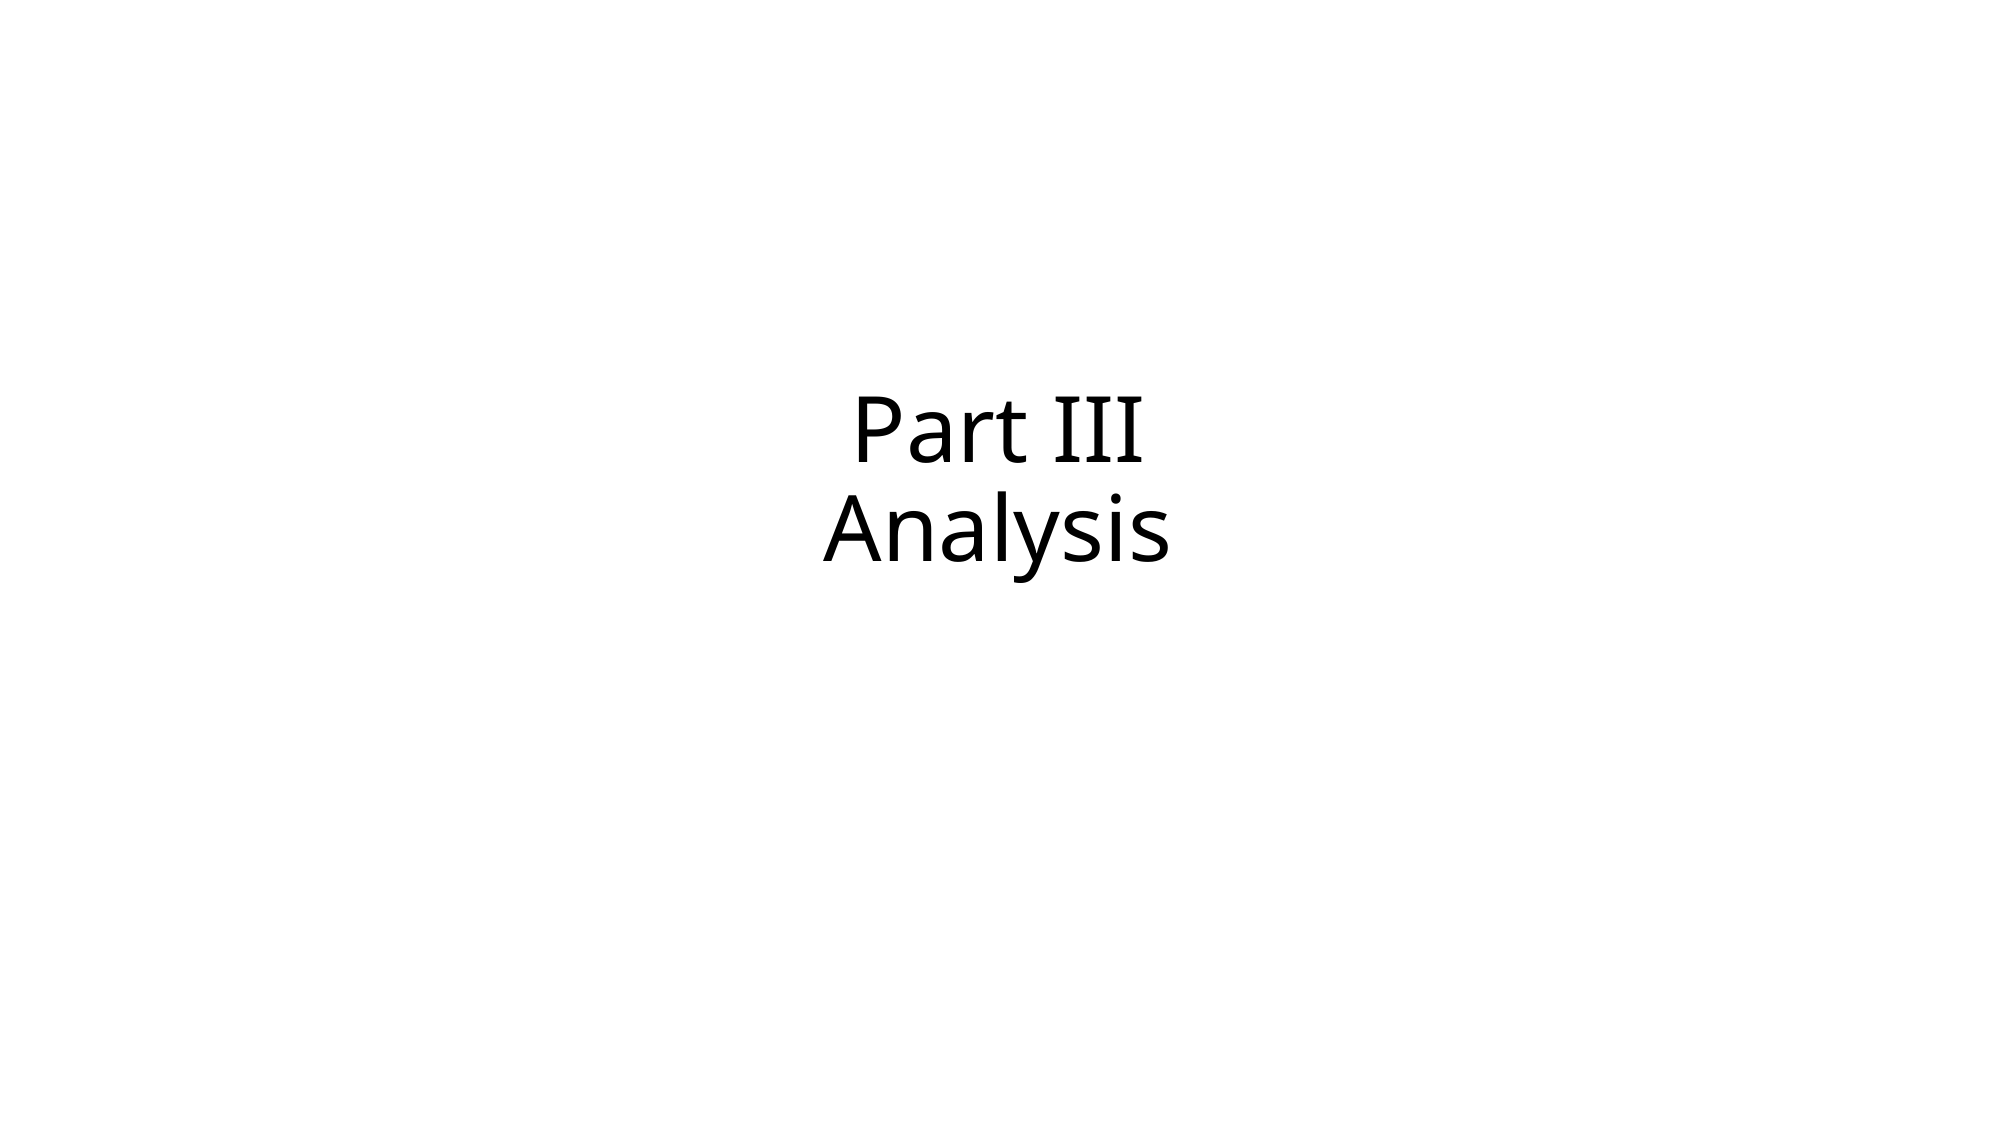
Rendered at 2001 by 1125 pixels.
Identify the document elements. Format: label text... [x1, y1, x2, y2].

title Part III Analysis [135, 373, 1861, 591]
